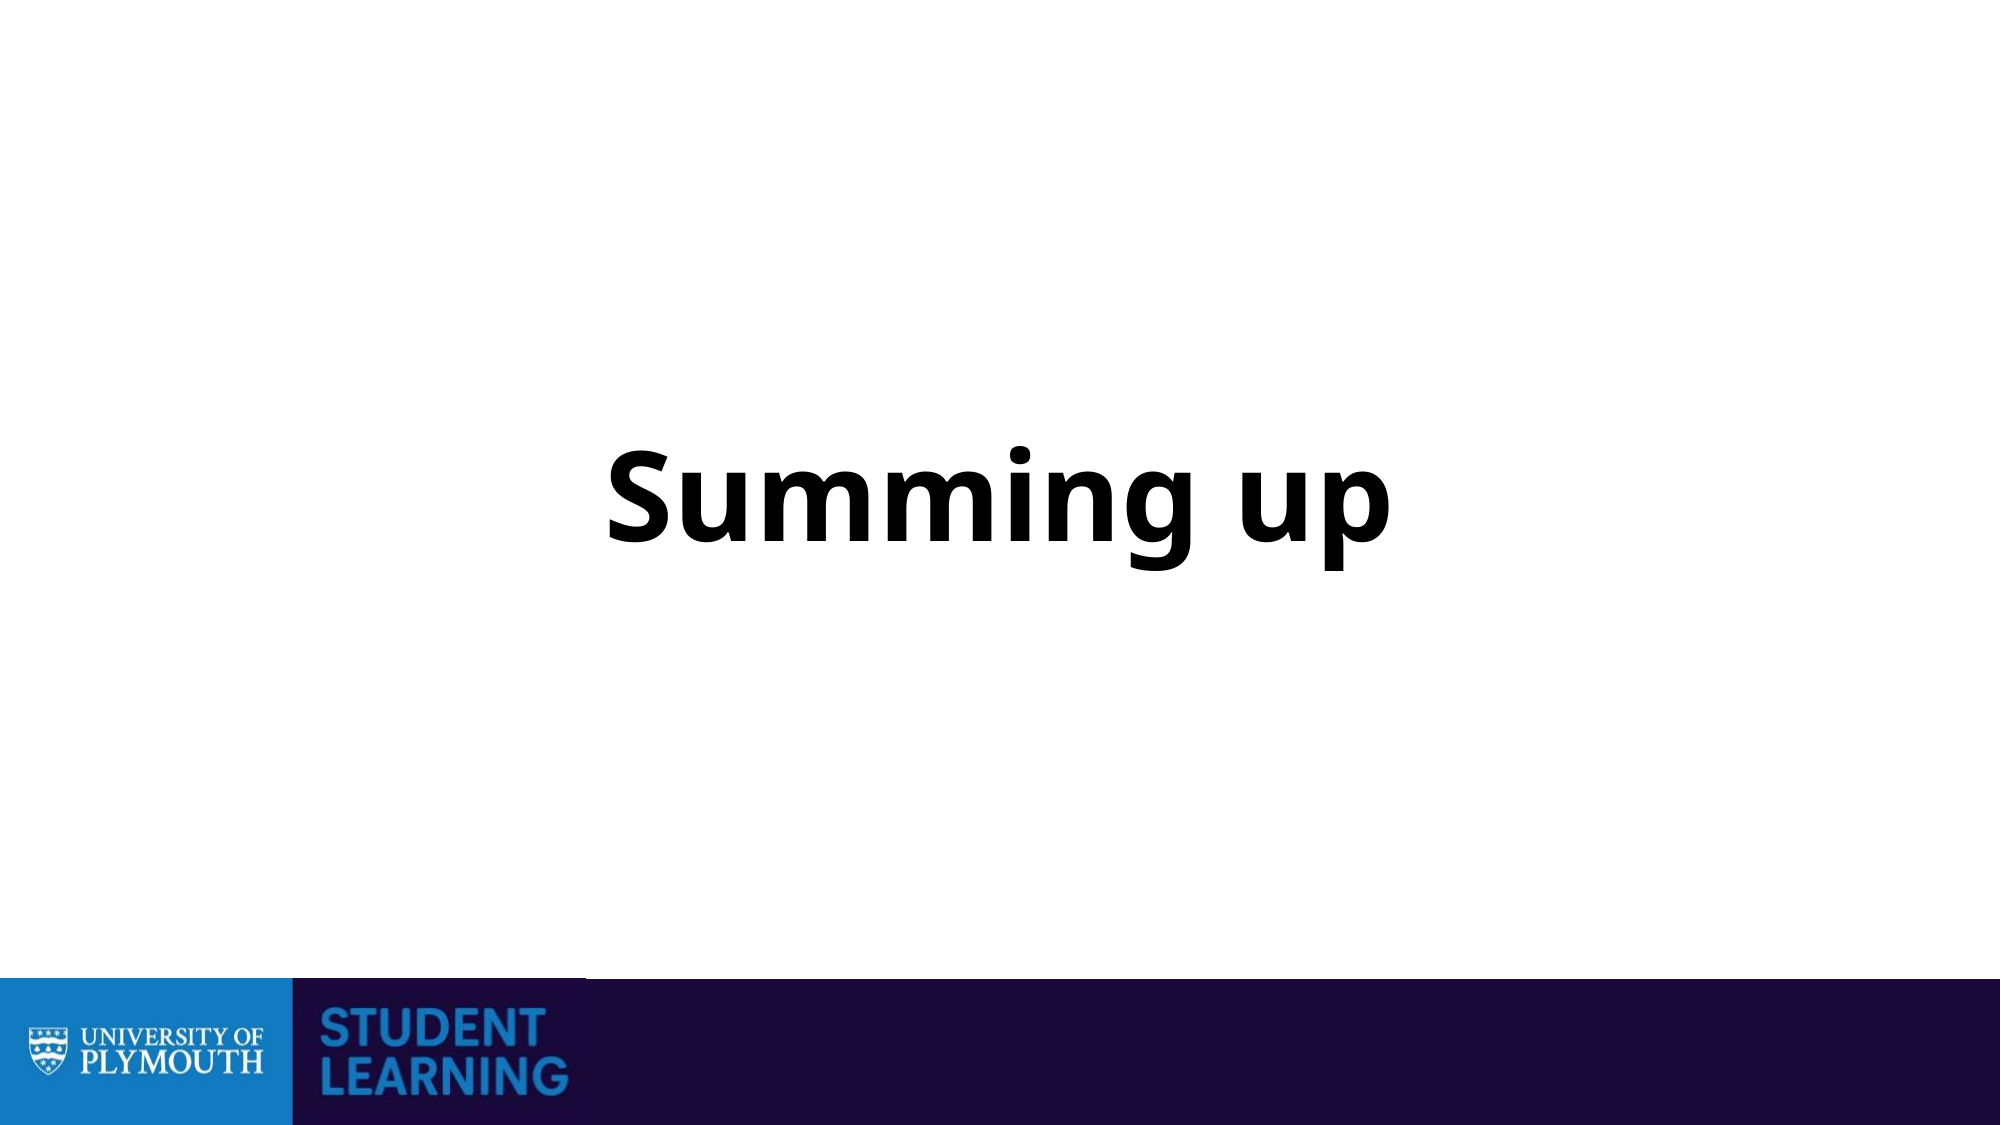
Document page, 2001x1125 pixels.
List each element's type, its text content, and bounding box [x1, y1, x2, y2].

picture [0, 978, 587, 1125]
title Summing up [249, 184, 1750, 576]
